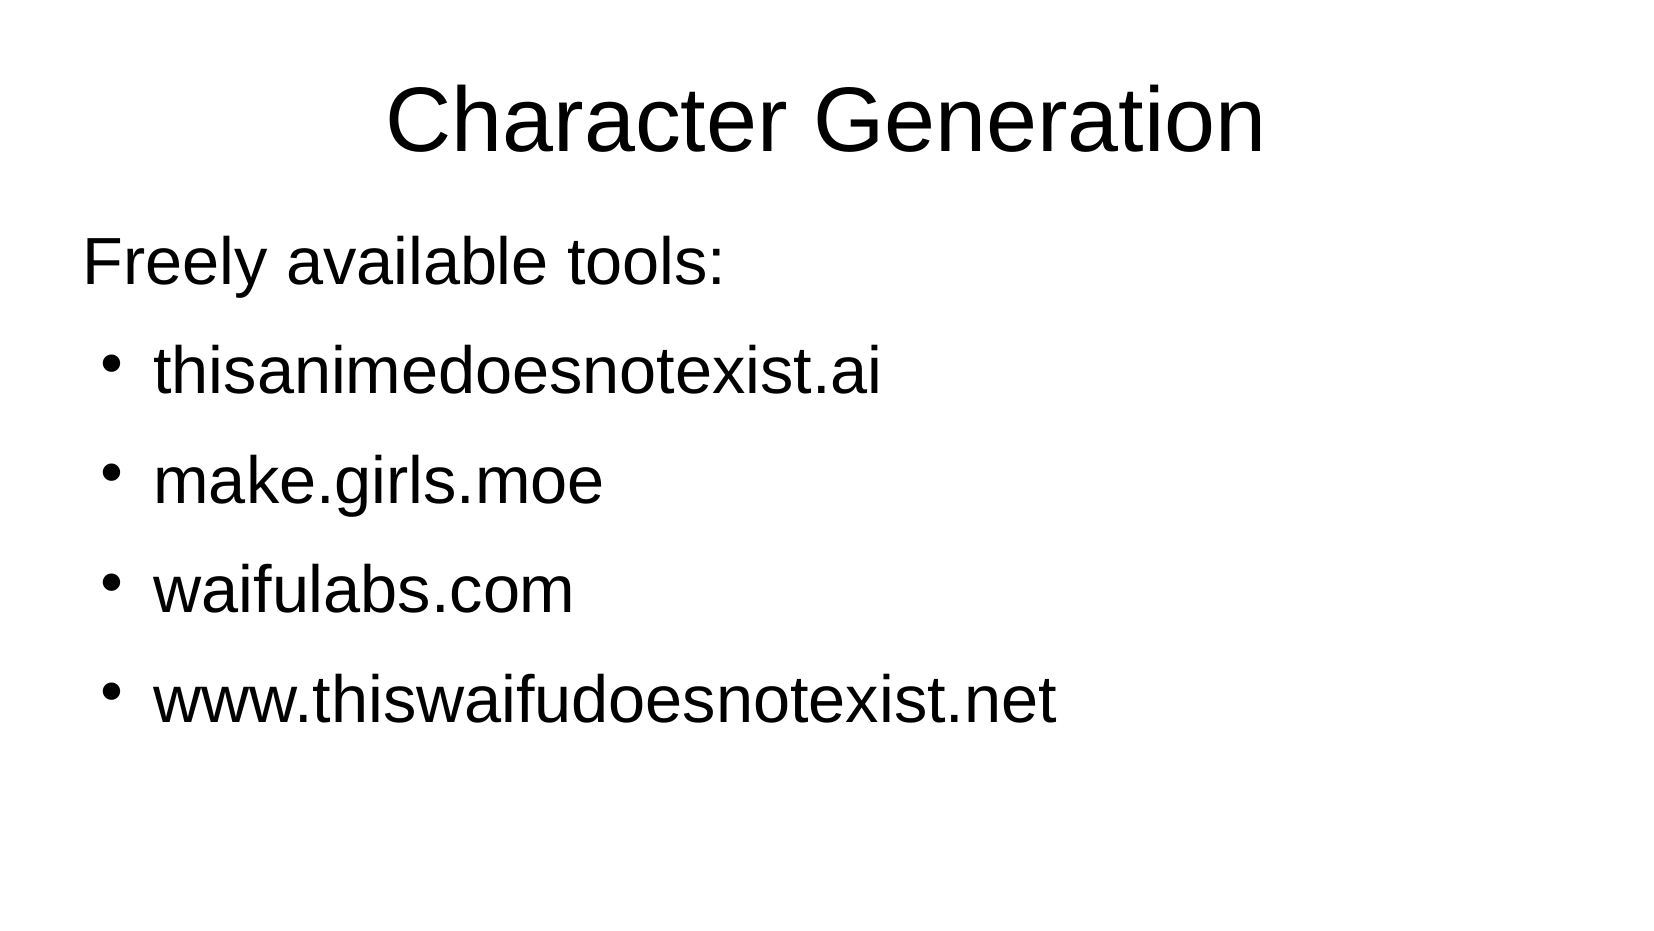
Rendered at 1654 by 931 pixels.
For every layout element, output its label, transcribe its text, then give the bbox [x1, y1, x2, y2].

title Character Generation [82, 36, 1572, 193]
list Freely available tools: thisanimedoesnotexist.ai make.girls.moe waifulabs.com www.thiswaifudoesnotexist.net [82, 217, 1572, 758]
